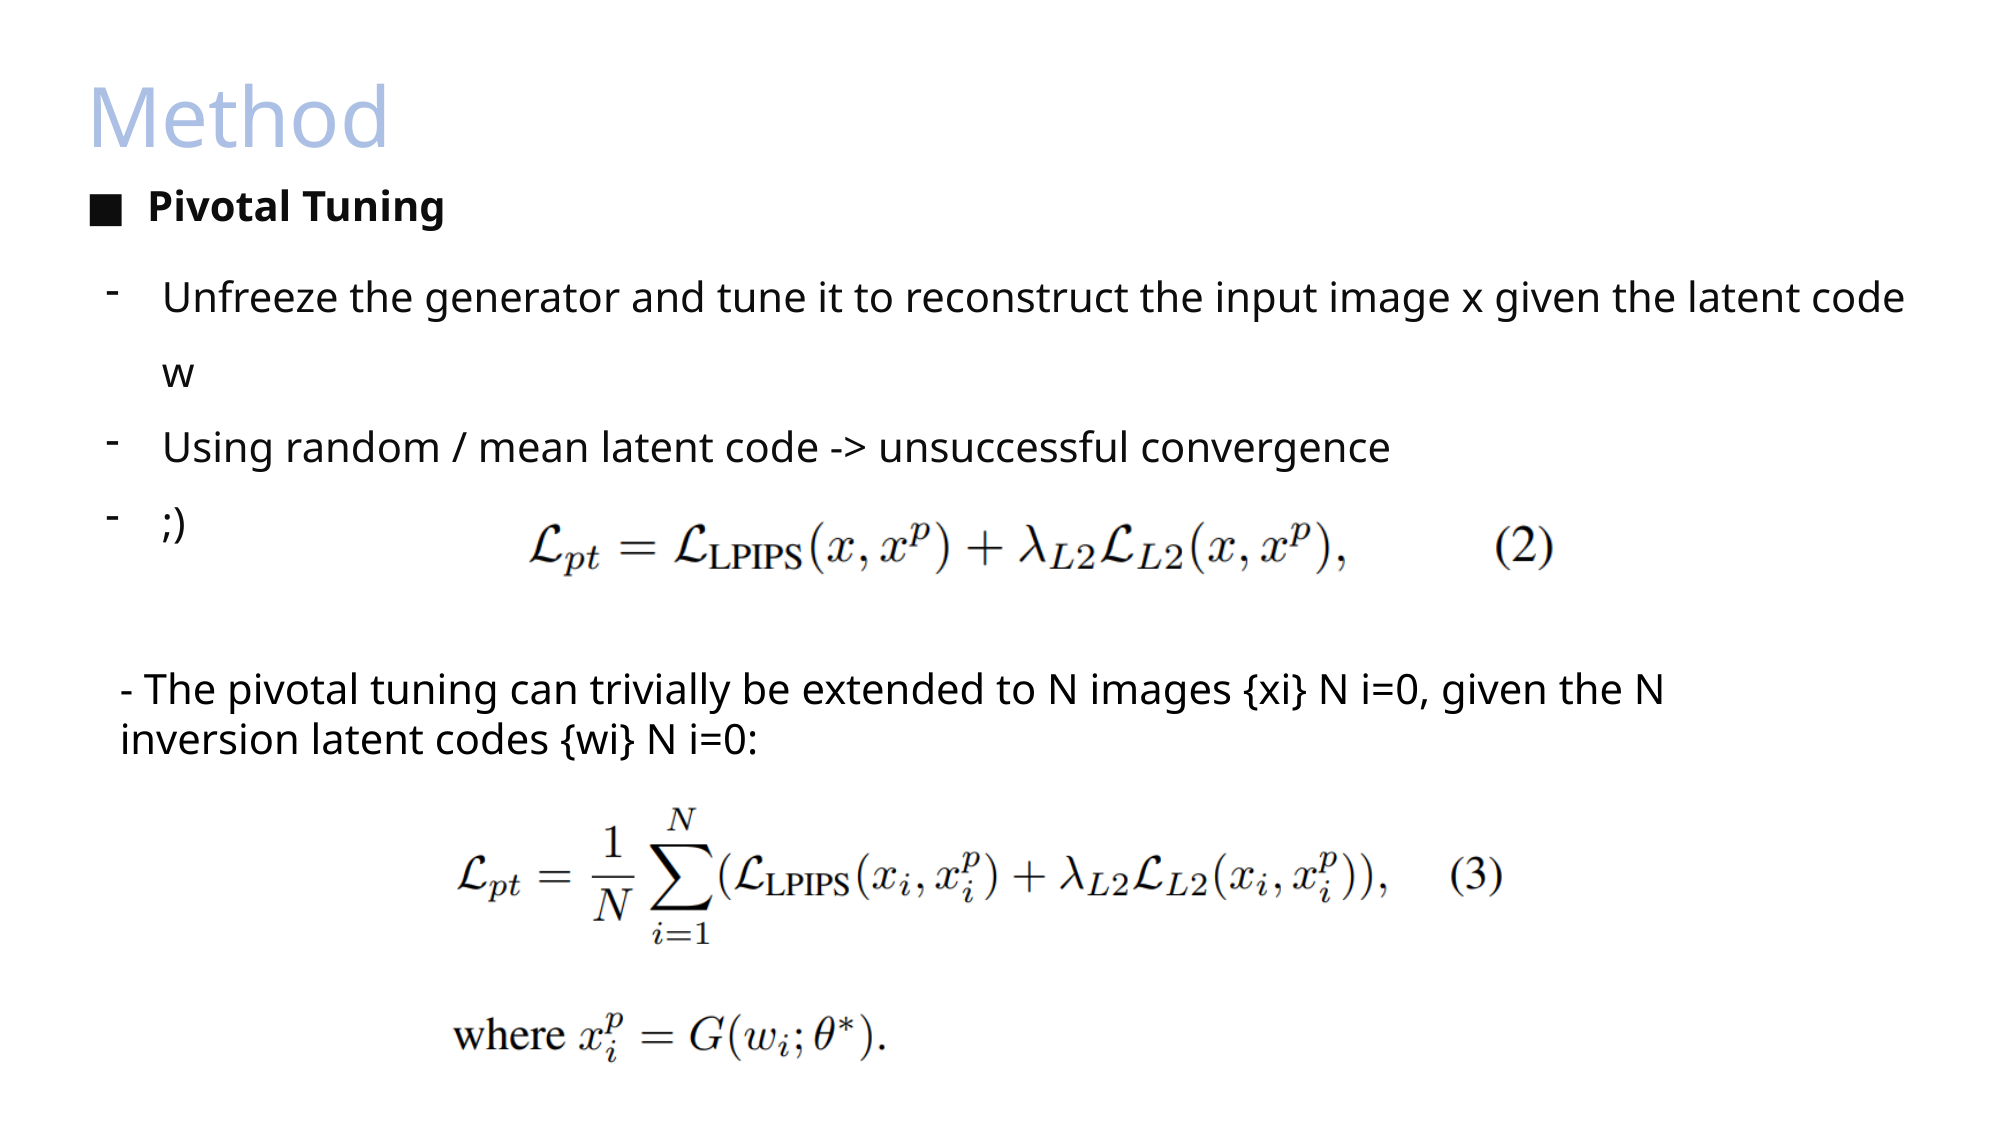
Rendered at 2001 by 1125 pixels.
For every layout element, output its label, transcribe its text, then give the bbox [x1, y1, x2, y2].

text_box ■ Pivotal Tuning [71, 172, 1929, 238]
text_box Method [71, 56, 1929, 172]
picture [418, 790, 1525, 1069]
picture [510, 489, 1563, 605]
text_box - The pivotal tuning can trivially be extended to N images {xi} N i=0, given the N inversion latent codes {wi} N i=0: [104, 655, 1839, 771]
